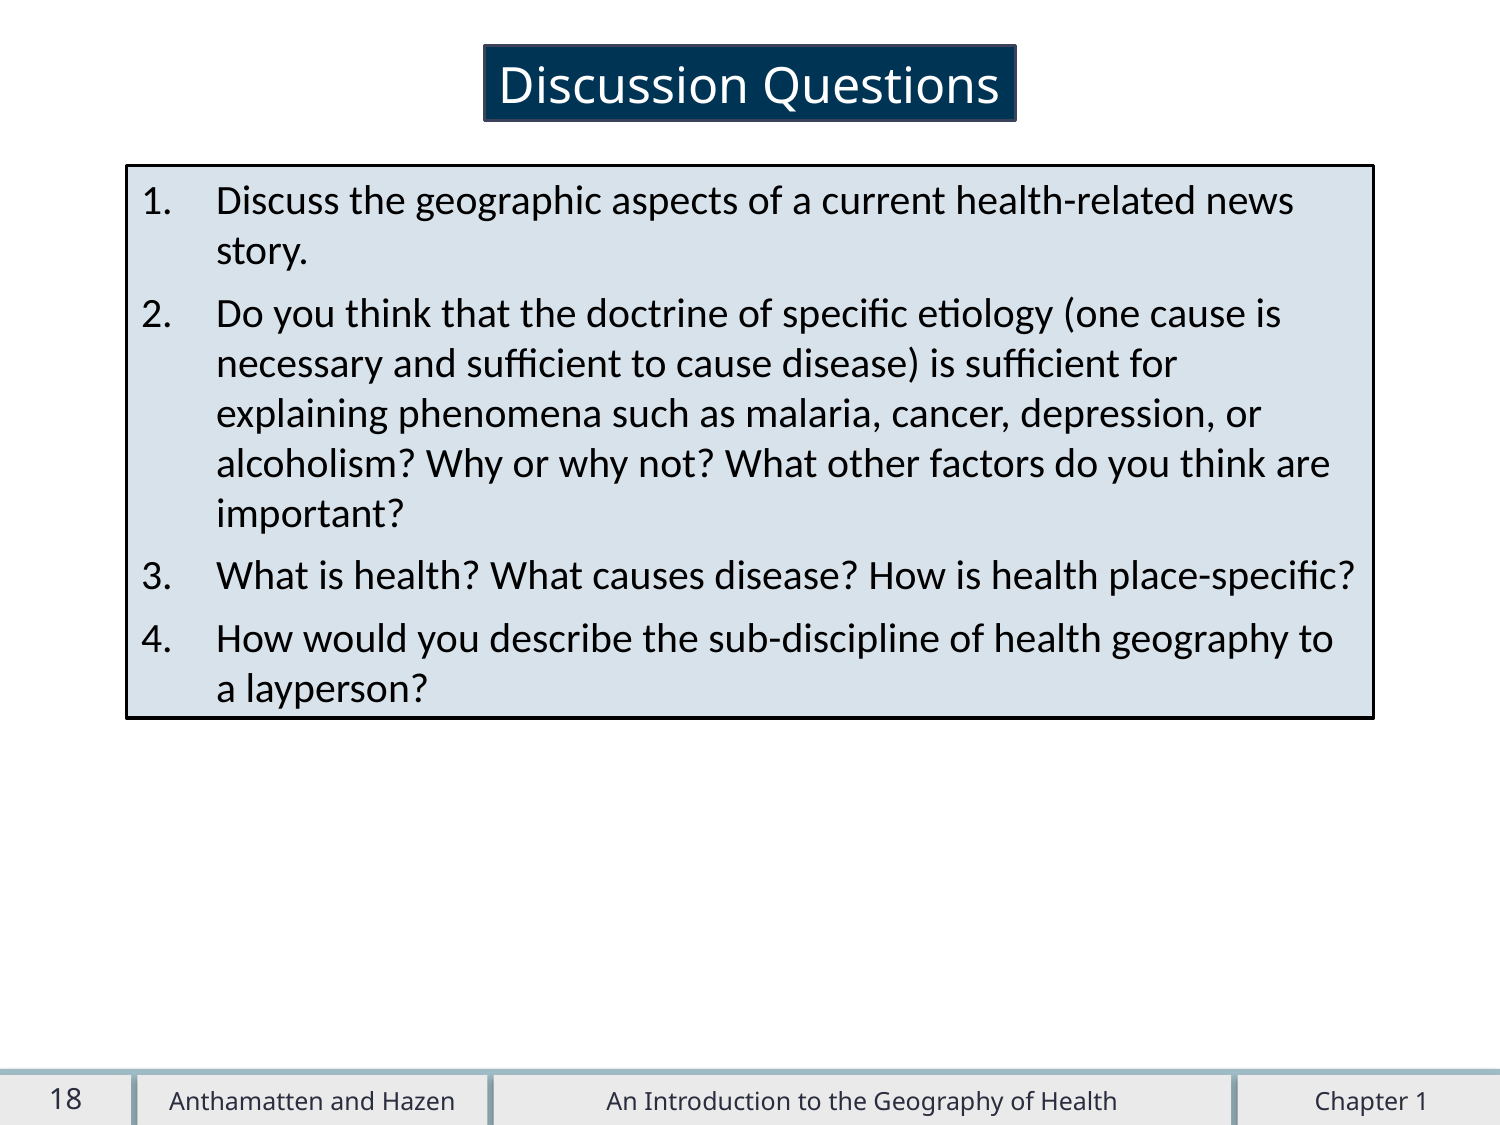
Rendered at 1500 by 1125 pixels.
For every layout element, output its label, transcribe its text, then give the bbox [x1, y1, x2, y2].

text_box Anthamatten and Hazen [137, 1074, 488, 1125]
footer An Introduction to the Geography of Health [493, 1074, 1232, 1125]
text_box Discussion Questions [483, 44, 1017, 122]
slide_number 18 [0, 1074, 132, 1125]
text_box Discuss the geographic aspects of a current health-related news story. Do you think that the doctrine of specific etiology (one cause is necessary and sufficient to cause disease) is sufficient for explaining phenomena such as malaria, cancer, depression, or alcoholism? Why or why not? What other factors do you think are important? What is health? What causes disease? How is health place-specific? How would you describe the sub-discipline of health geography to a layperson? [125, 164, 1375, 720]
text_box Chapter 1 [1243, 1074, 1500, 1125]
